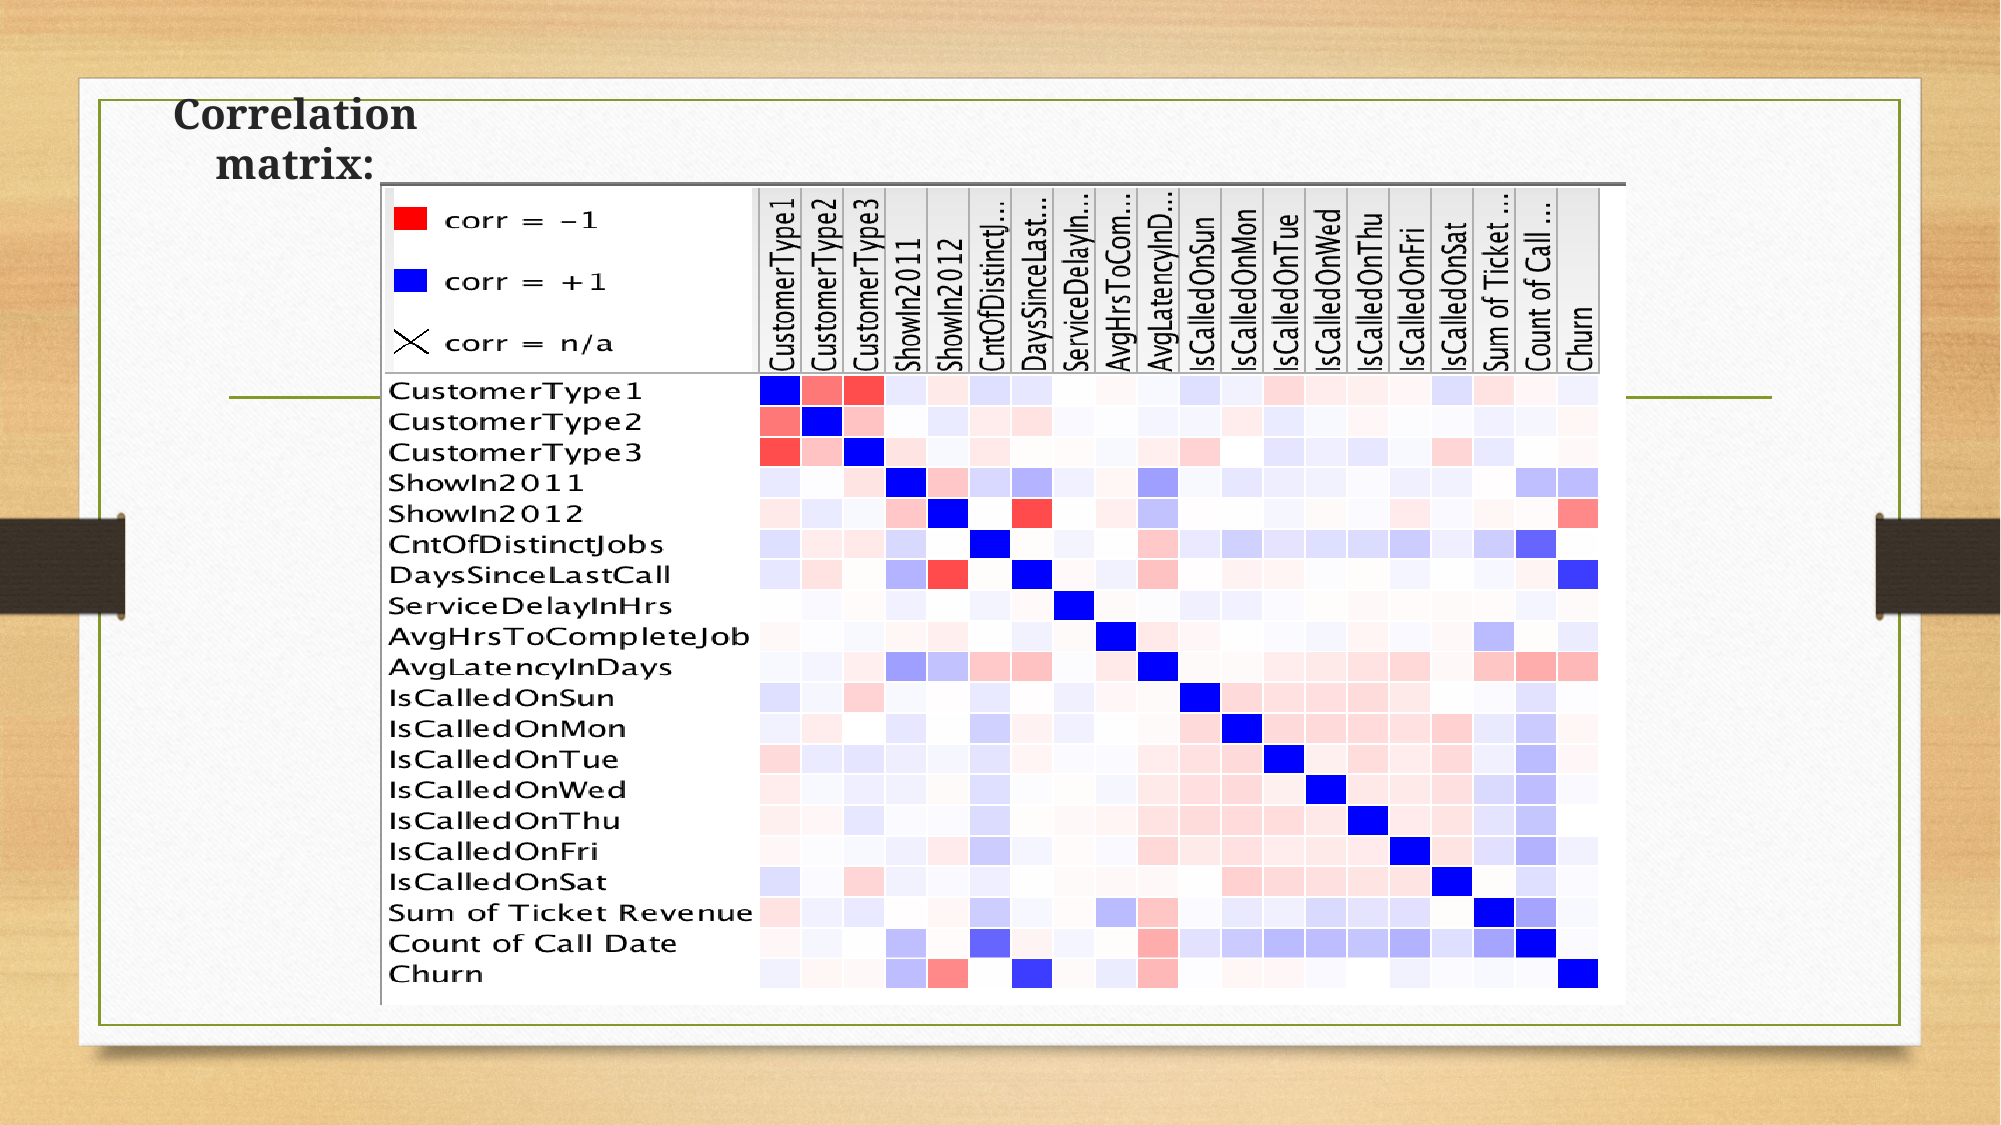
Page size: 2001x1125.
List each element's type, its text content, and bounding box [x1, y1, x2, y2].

picture [0, 0, 2001, 1125]
title Correlation matrix: [107, 107, 483, 169]
